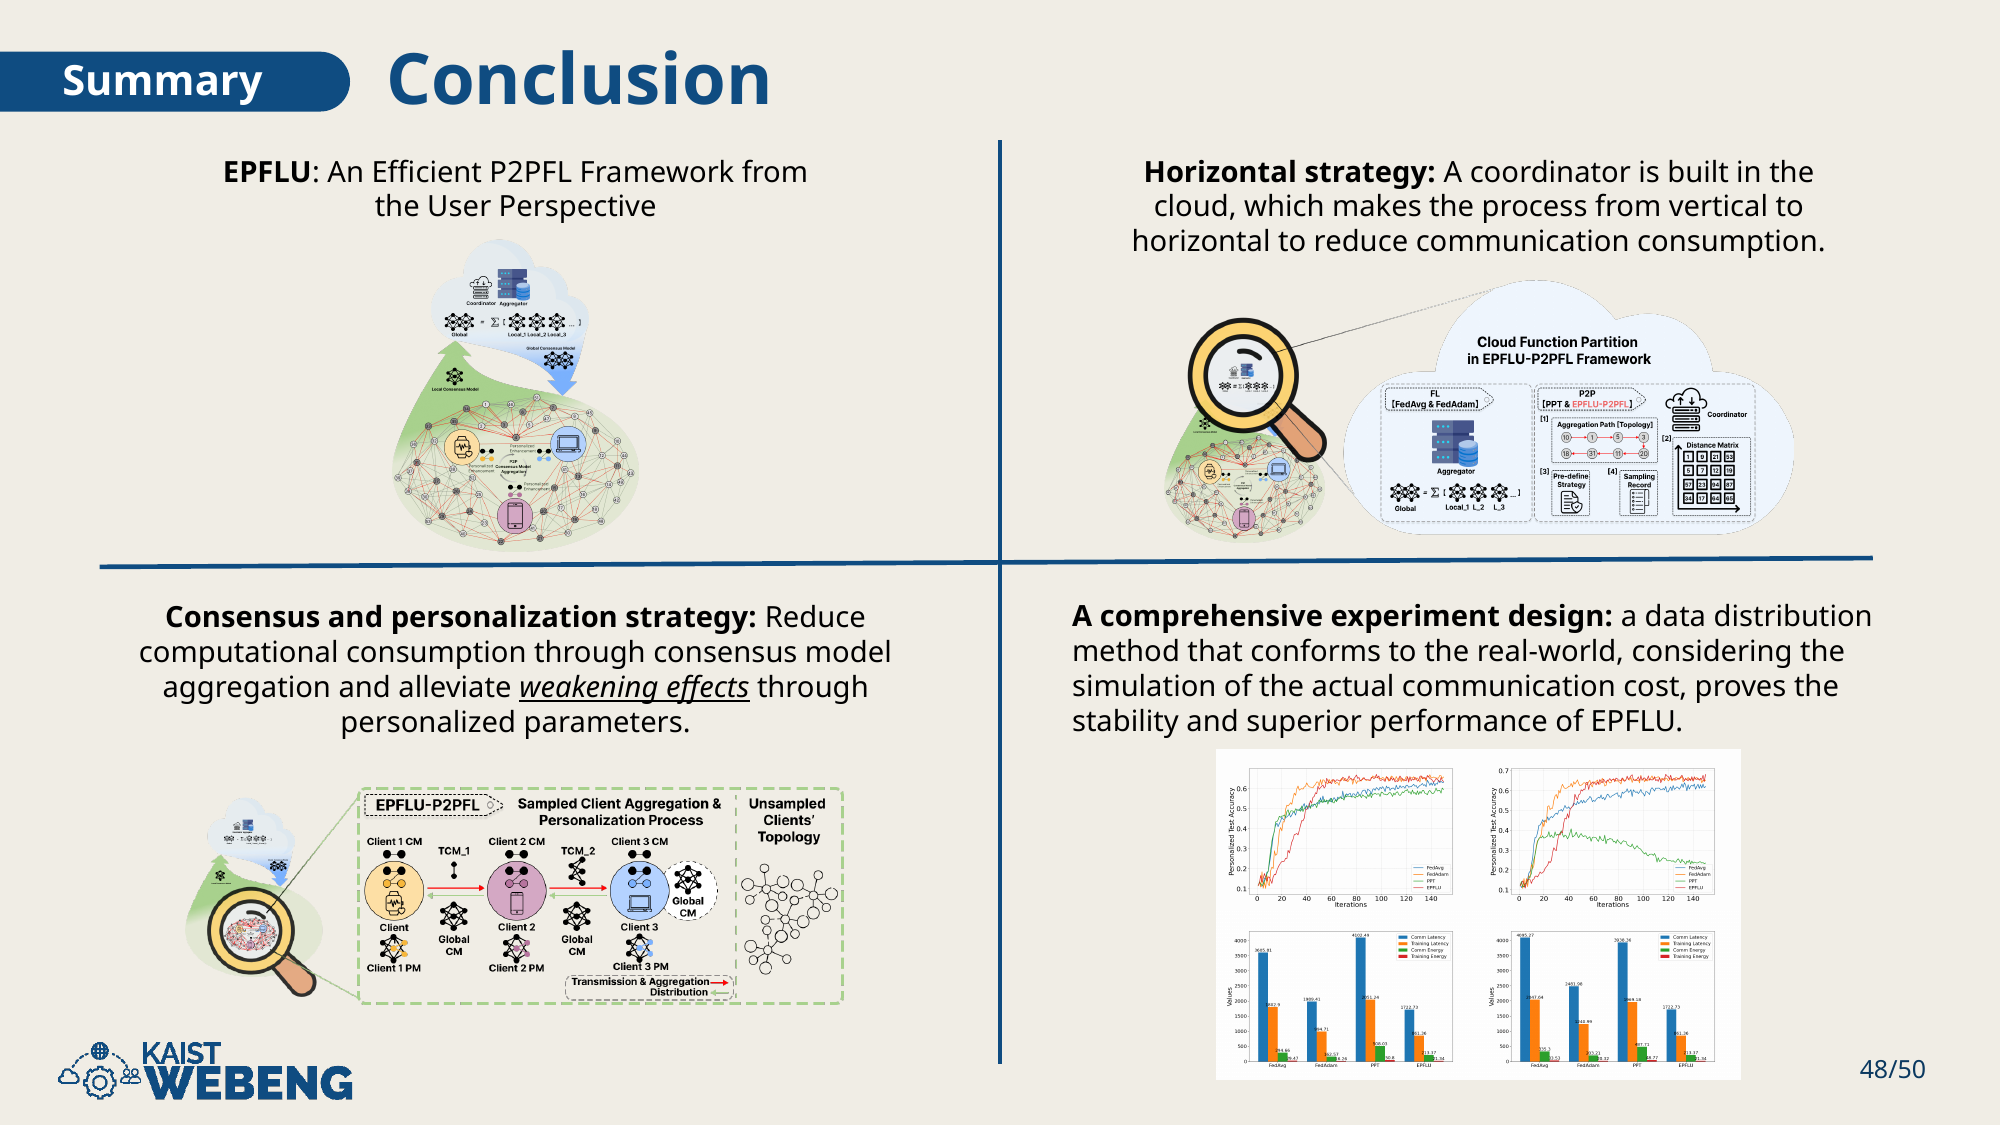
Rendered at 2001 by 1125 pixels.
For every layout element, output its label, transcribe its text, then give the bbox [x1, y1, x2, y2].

picture [392, 238, 639, 553]
picture [58, 1042, 353, 1100]
picture [1164, 247, 1794, 543]
list Summary [0, 51, 325, 112]
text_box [1004, 557, 1873, 568]
text_box A comprehensive experiment design: a data distribution method that conforms to the real-world, considering the simulation of the actual communication cost, proves the stability and superior performance of EPFLU. [1057, 582, 1901, 753]
picture [1216, 748, 1742, 1081]
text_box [99, 557, 995, 568]
text_box Consensus and personalization strategy: Reduce computational consumption through consensus model aggregation and alleviate weakening effects through personalized parameters. [123, 583, 909, 754]
title Conclusion [371, 25, 1942, 138]
text_box Horizontal strategy: A coordinator is built in the cloud, which makes the process from vertical to horizontal to reduce communication consumption. [1108, 137, 1850, 273]
text_box EPFLU: An Efficient P2PFL Framework from the User Perspective [201, 137, 831, 238]
slide_number ‹#›/50 [1803, 1041, 1942, 1101]
picture [185, 786, 846, 1018]
